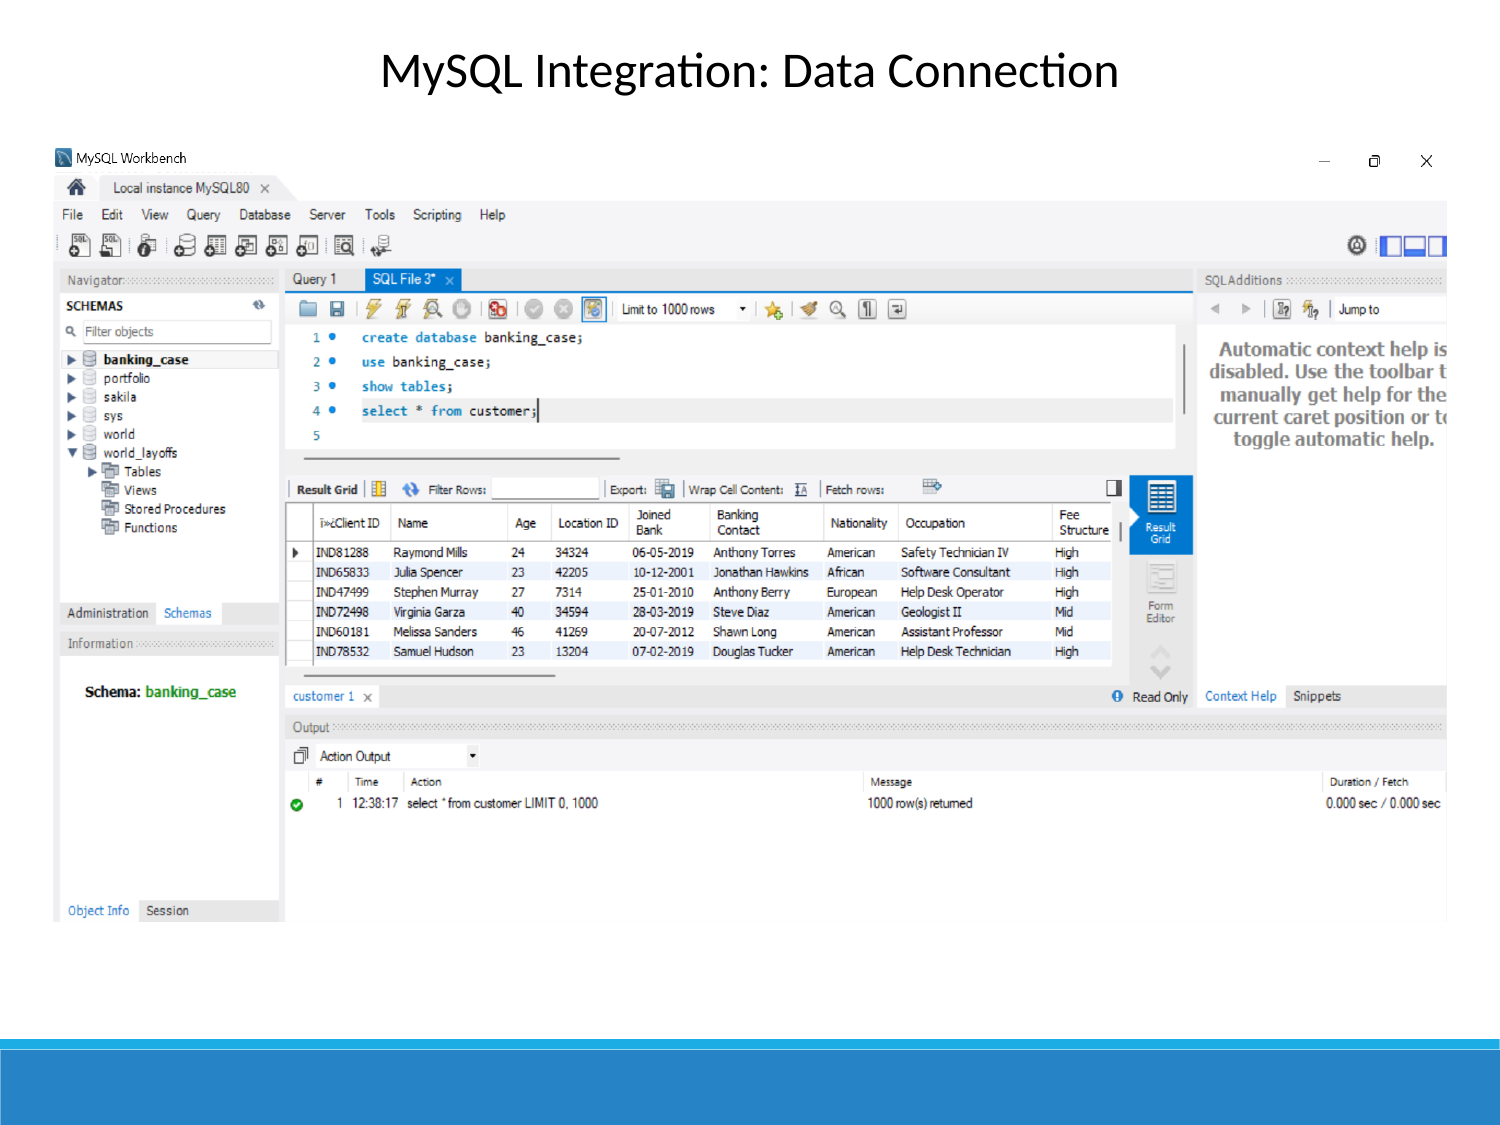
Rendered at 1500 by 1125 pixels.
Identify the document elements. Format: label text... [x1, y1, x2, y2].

text_box MySQL Integration: Data Connection [364, 29, 1135, 105]
picture [52, 143, 1448, 922]
